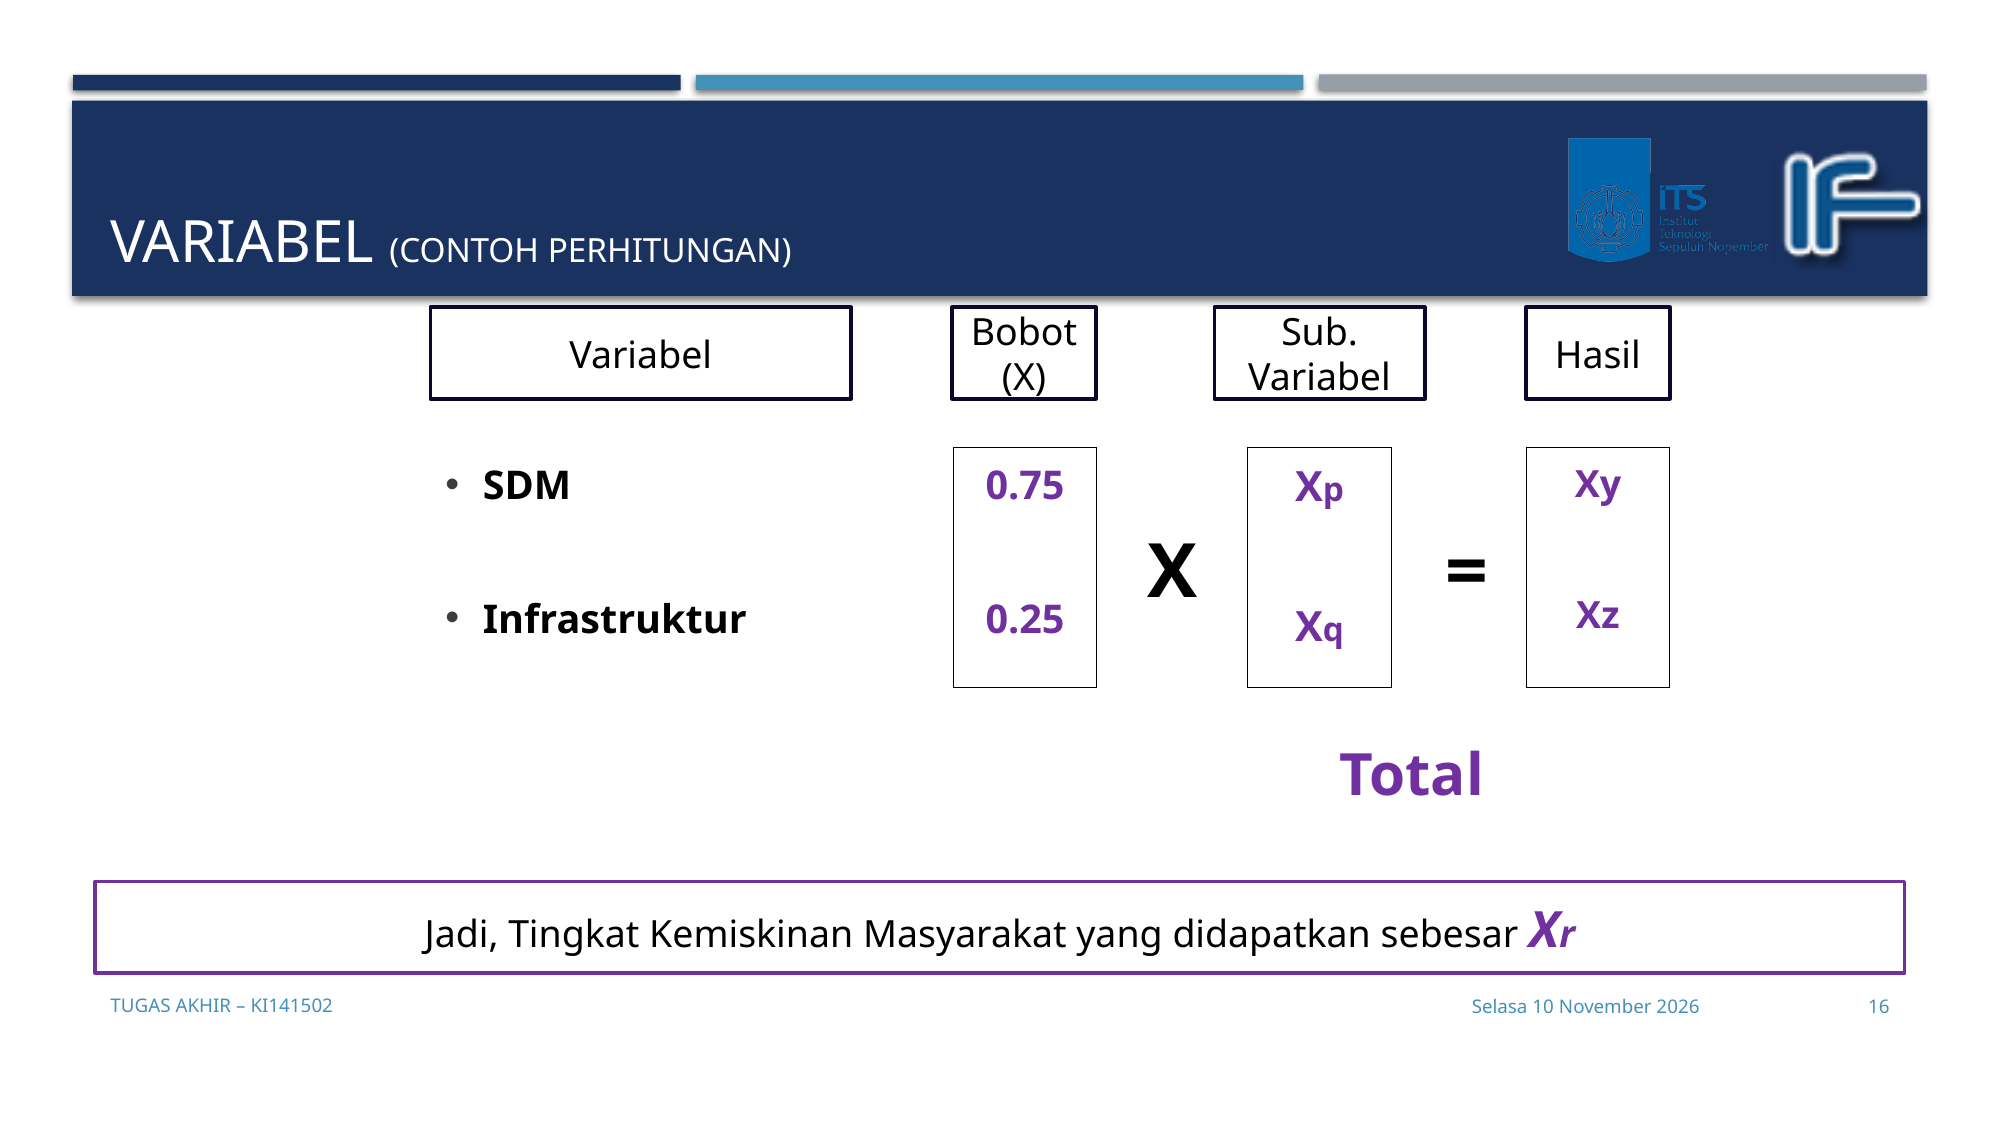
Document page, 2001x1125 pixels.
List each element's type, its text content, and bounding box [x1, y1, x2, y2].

text_box Hasil [1524, 305, 1672, 401]
footer Tugas Akhir – KI141502 [95, 976, 1230, 1037]
text_box X [1111, 520, 1233, 615]
picture [1560, 103, 1971, 269]
text_box Jadi, Tingkat Kemiskinan Masyarakat yang didapatkan sebesar Xr [93, 880, 1906, 975]
title Variabel (Contoh Perhitungan) [95, 115, 1905, 282]
text_box SDM Infrastruktur [430, 447, 852, 688]
text_box = [1406, 520, 1526, 615]
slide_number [1247, 977, 1715, 1037]
text_box 0.75 0.25 [953, 447, 1097, 688]
text_box Xy Xz [1526, 447, 1670, 688]
text_box Sub. Variabel [1213, 305, 1427, 401]
text_box Bobot (X) [950, 305, 1098, 401]
text_box Variabel [429, 305, 853, 401]
slide_number 16 [1732, 977, 1905, 1037]
text_box Xp Xq [1247, 447, 1392, 688]
